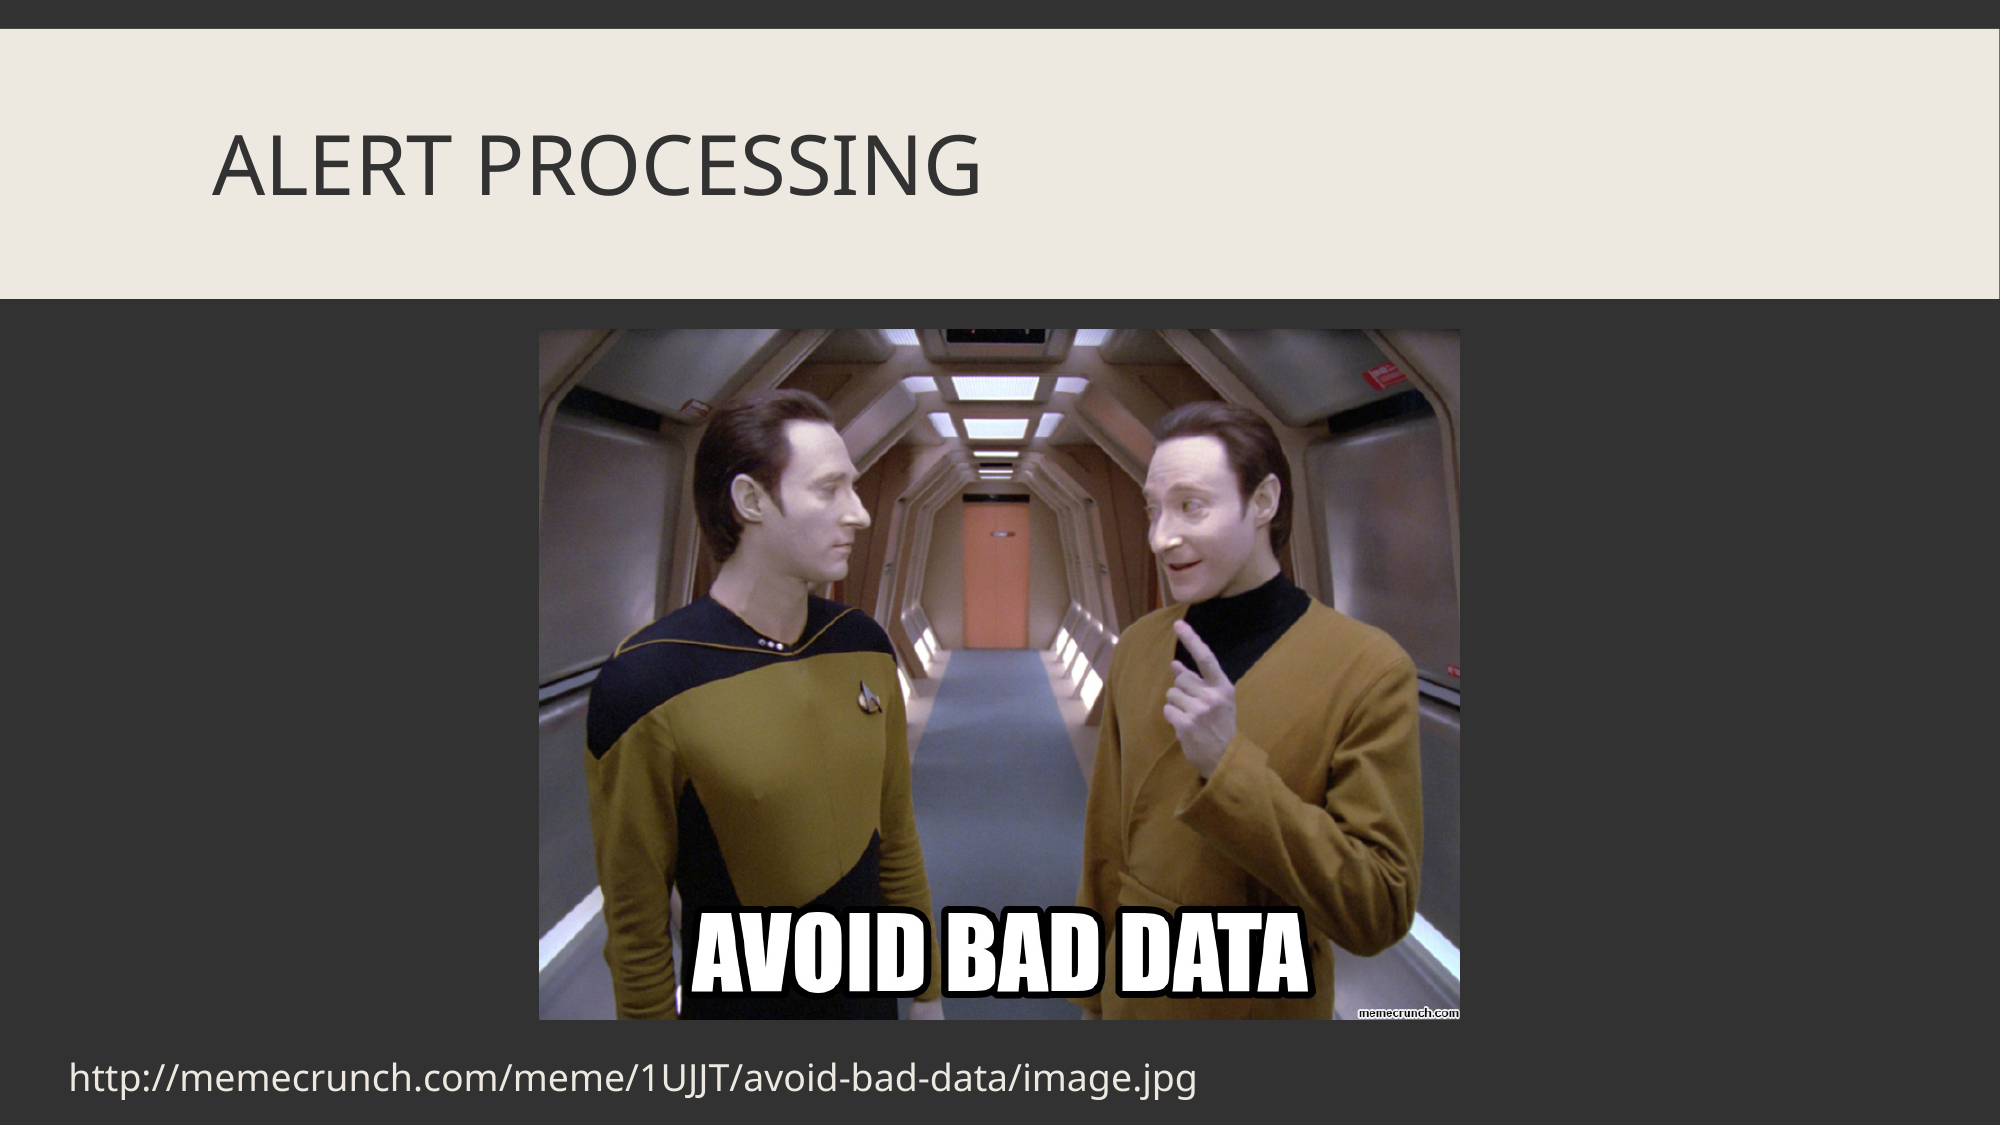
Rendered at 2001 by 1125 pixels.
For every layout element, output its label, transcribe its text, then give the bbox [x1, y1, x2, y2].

text_box http://memecrunch.com/meme/1UJJT/avoid-bad-data/image.jpg [53, 1046, 1780, 1107]
title Alert Processing [197, 46, 1803, 295]
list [539, 329, 1461, 1021]
